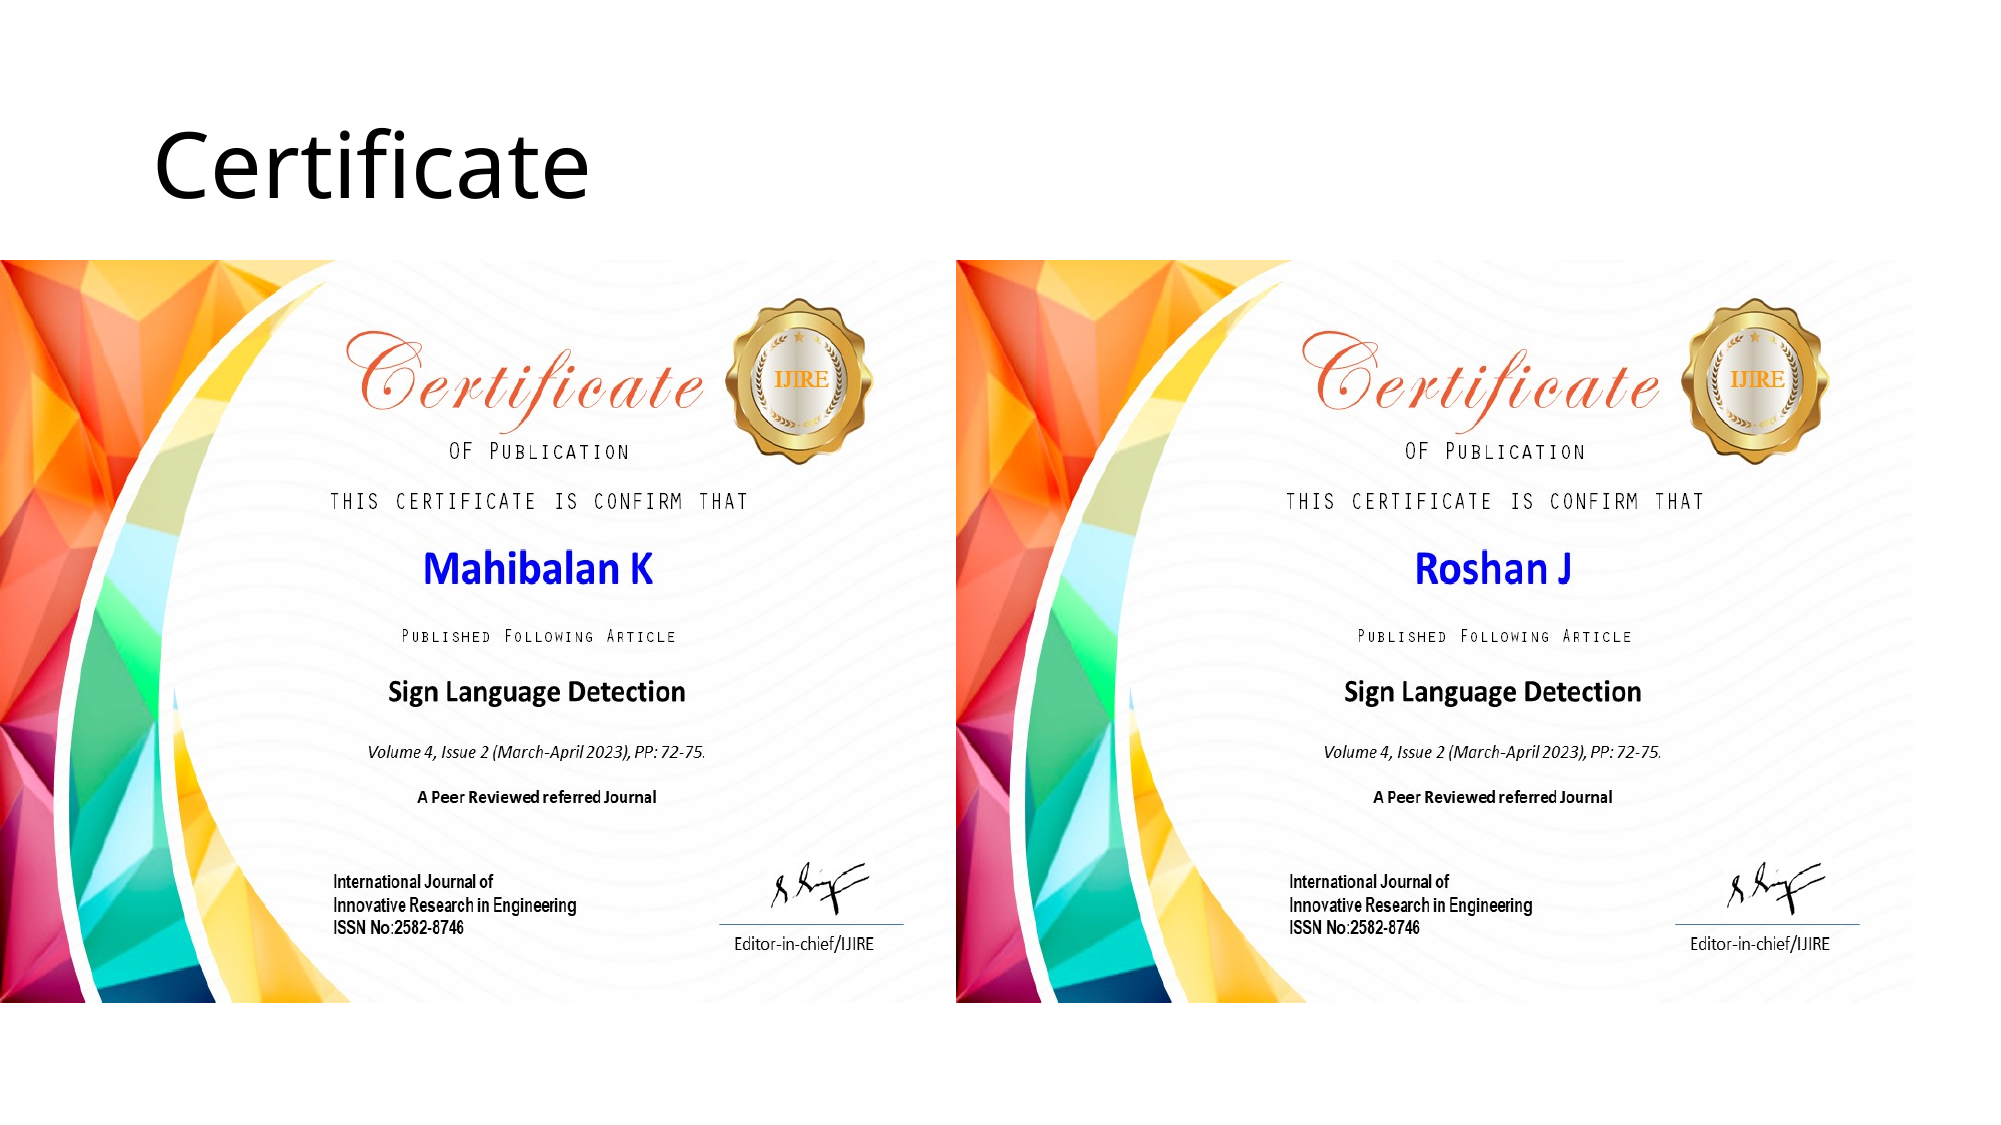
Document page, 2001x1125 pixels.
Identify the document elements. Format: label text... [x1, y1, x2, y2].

title Certificate [137, 59, 1863, 260]
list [0, 260, 956, 1003]
picture [956, 260, 1913, 1003]
